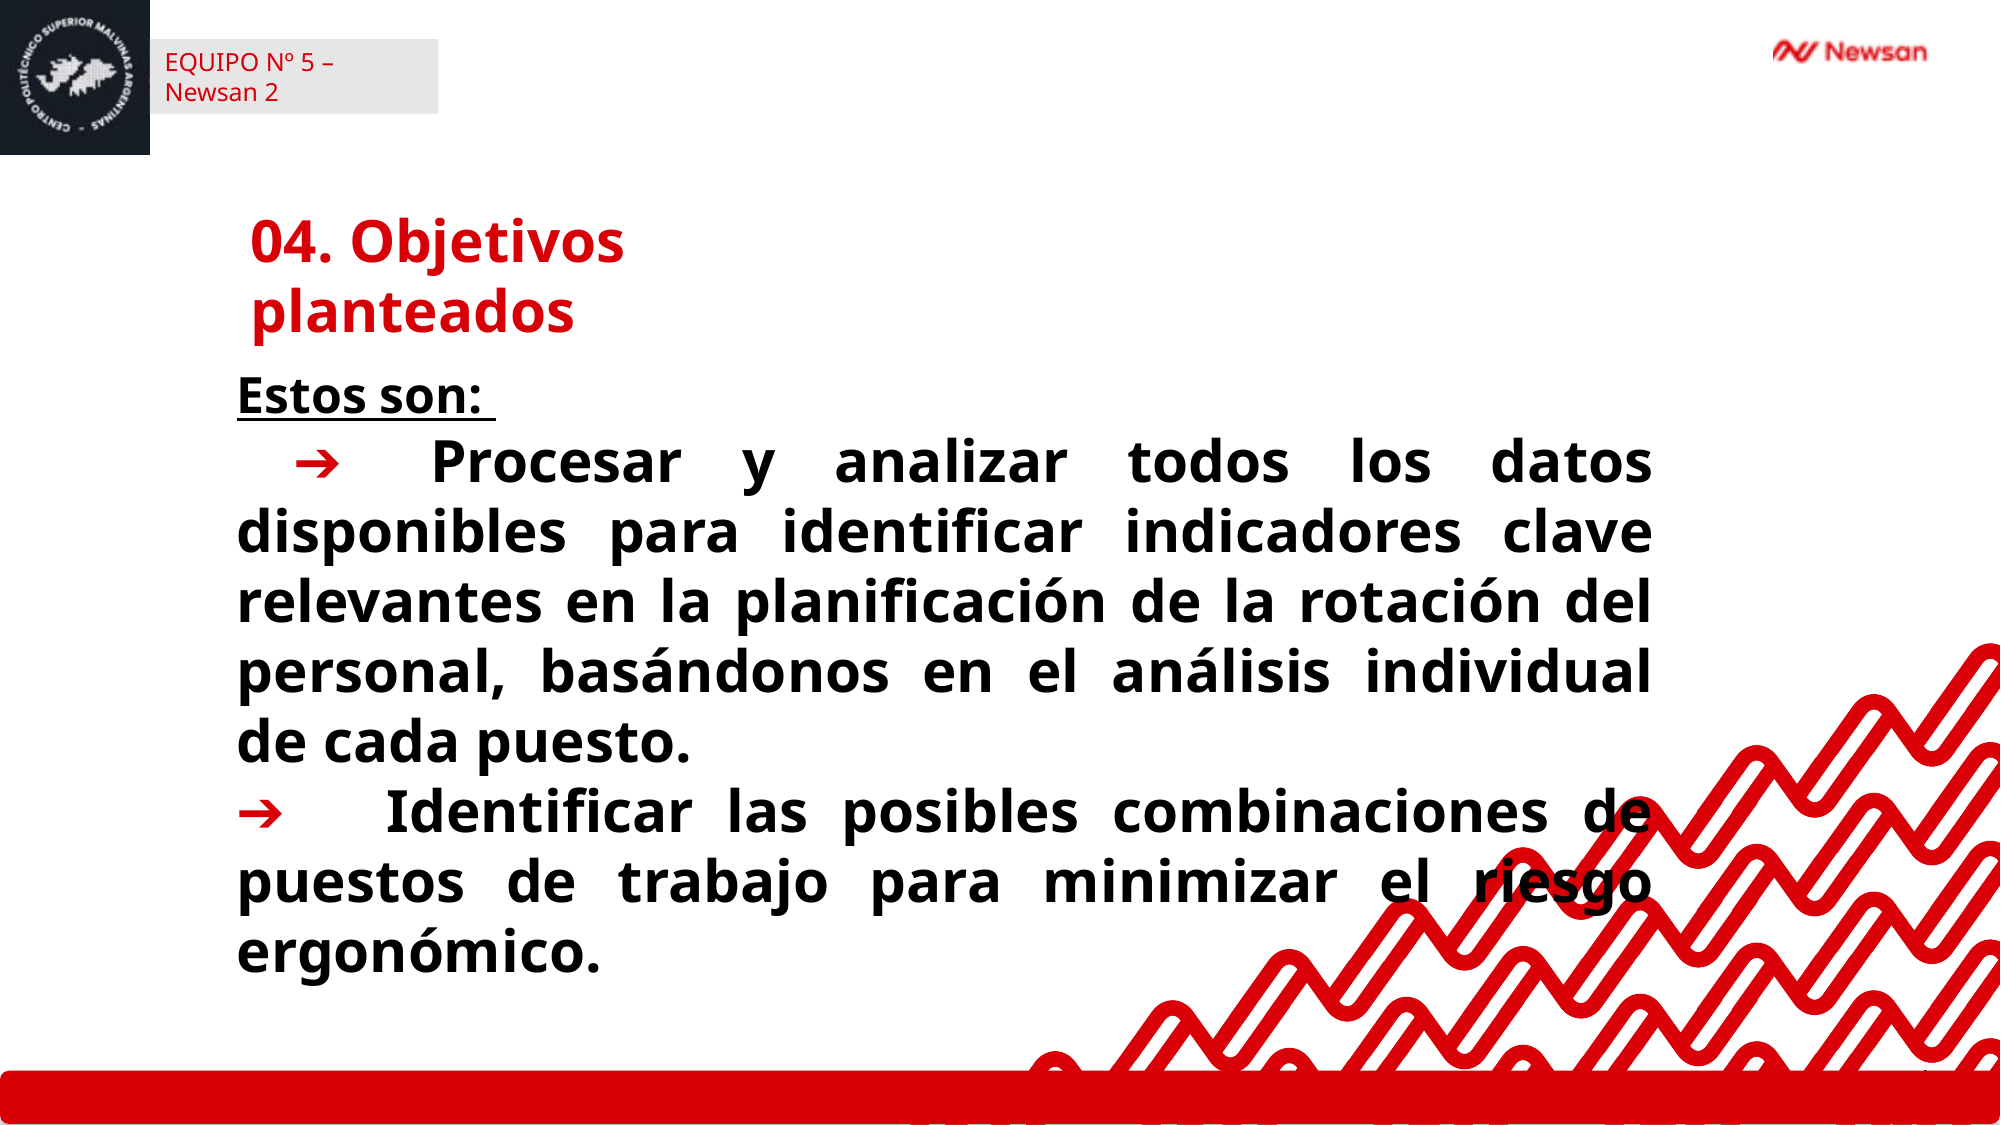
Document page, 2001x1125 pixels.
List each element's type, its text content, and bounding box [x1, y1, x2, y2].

picture [0, 0, 2000, 1074]
text_box [0, 1070, 2000, 1125]
text_box 4 [1499, 1048, 1950, 1070]
text_box 04. Objetivos planteados [235, 196, 902, 352]
text_box EQUIPO Nº 5 – Newsan 2 [150, 39, 439, 114]
text_box Estos son: ➔ Procesar y analizar todos los datos disponibles para identificar indicadores clave relevantes en la planificación de la rotación del personal, basándonos en el análisis individual de cada puesto. ➔ Identificar las posibles combinaciones de puestos de trabajo para minimizar el riesgo ergonómico. [222, 356, 1669, 1037]
